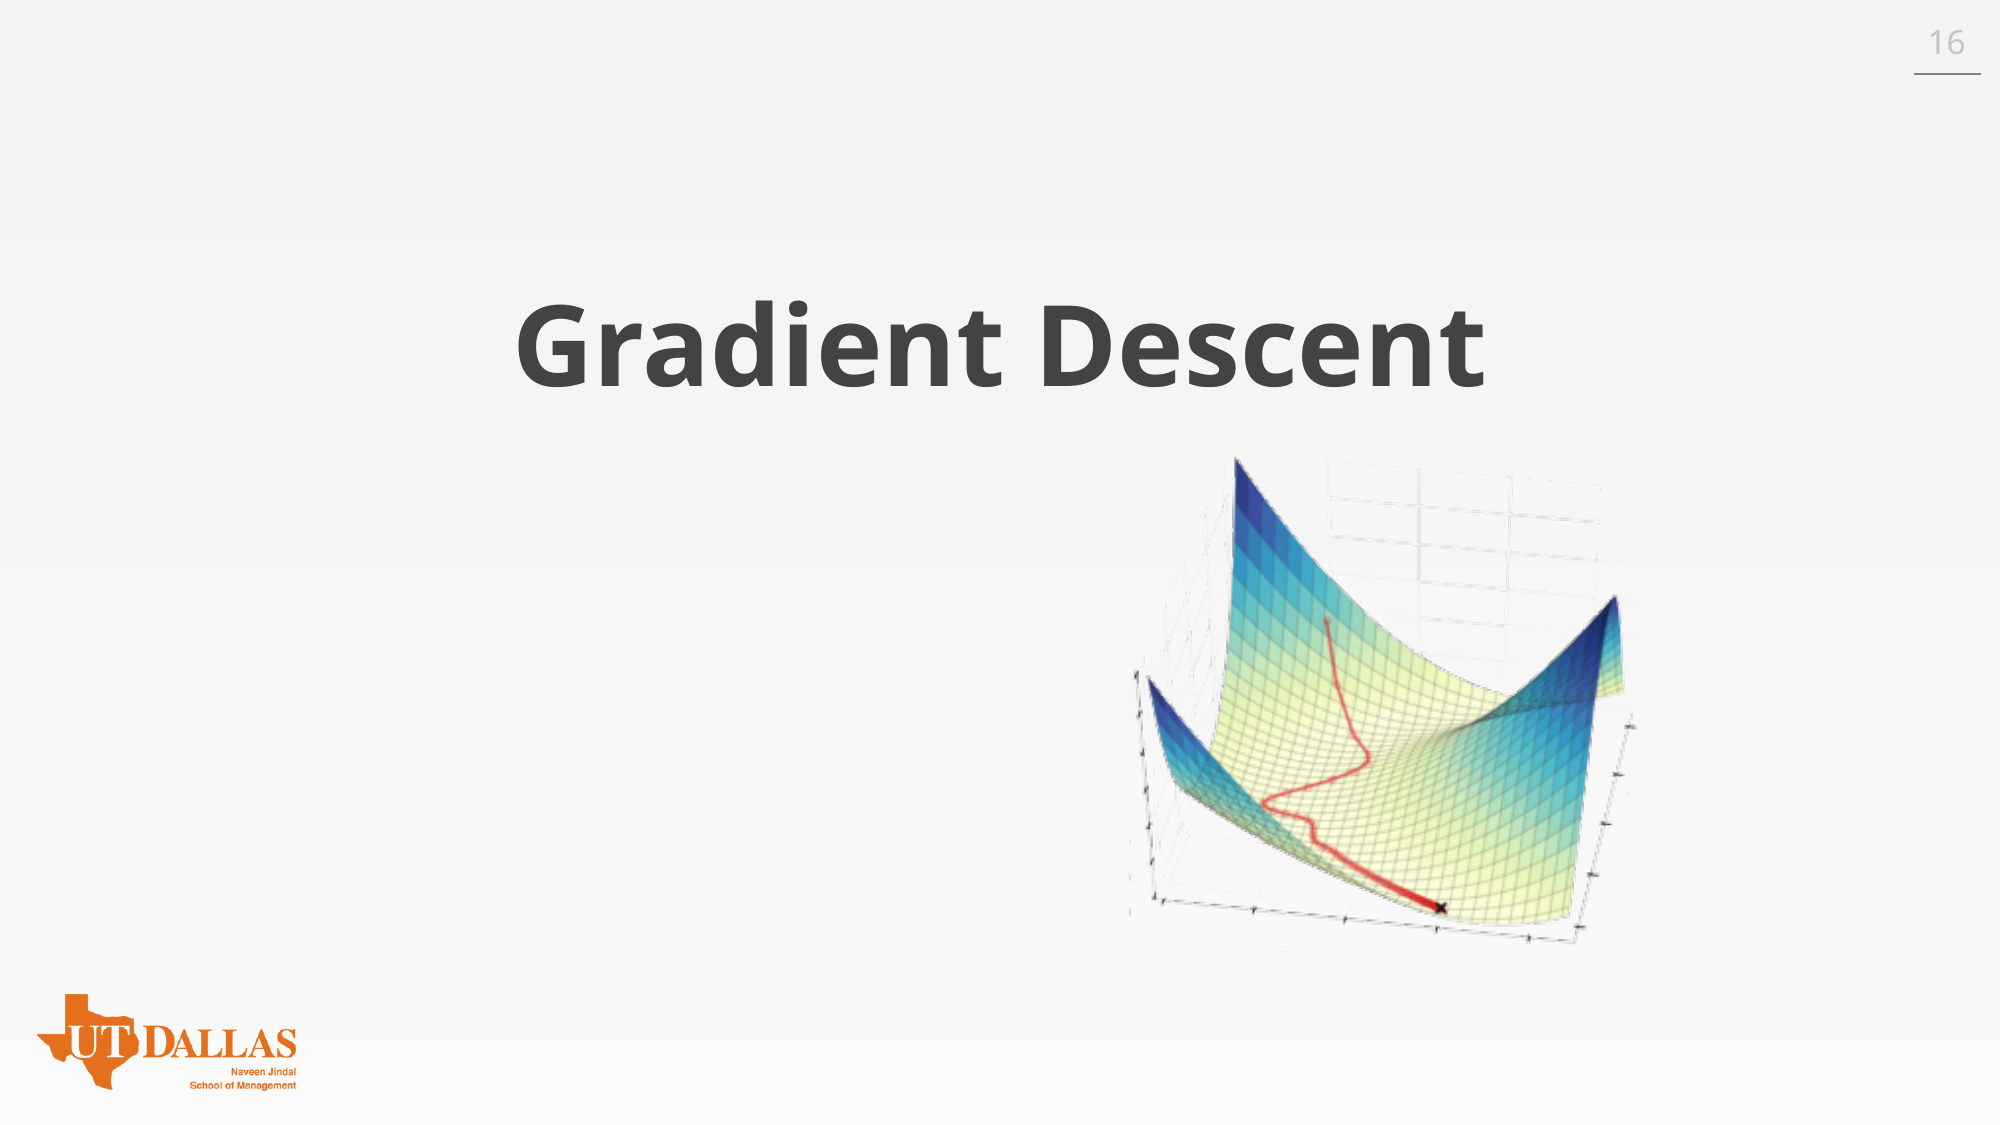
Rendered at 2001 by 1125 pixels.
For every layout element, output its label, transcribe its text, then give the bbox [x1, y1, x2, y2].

picture [34, 992, 299, 1103]
title Gradient Descent [0, 260, 2000, 441]
slide_number 16 [1896, 13, 1981, 74]
picture [1128, 440, 1694, 954]
